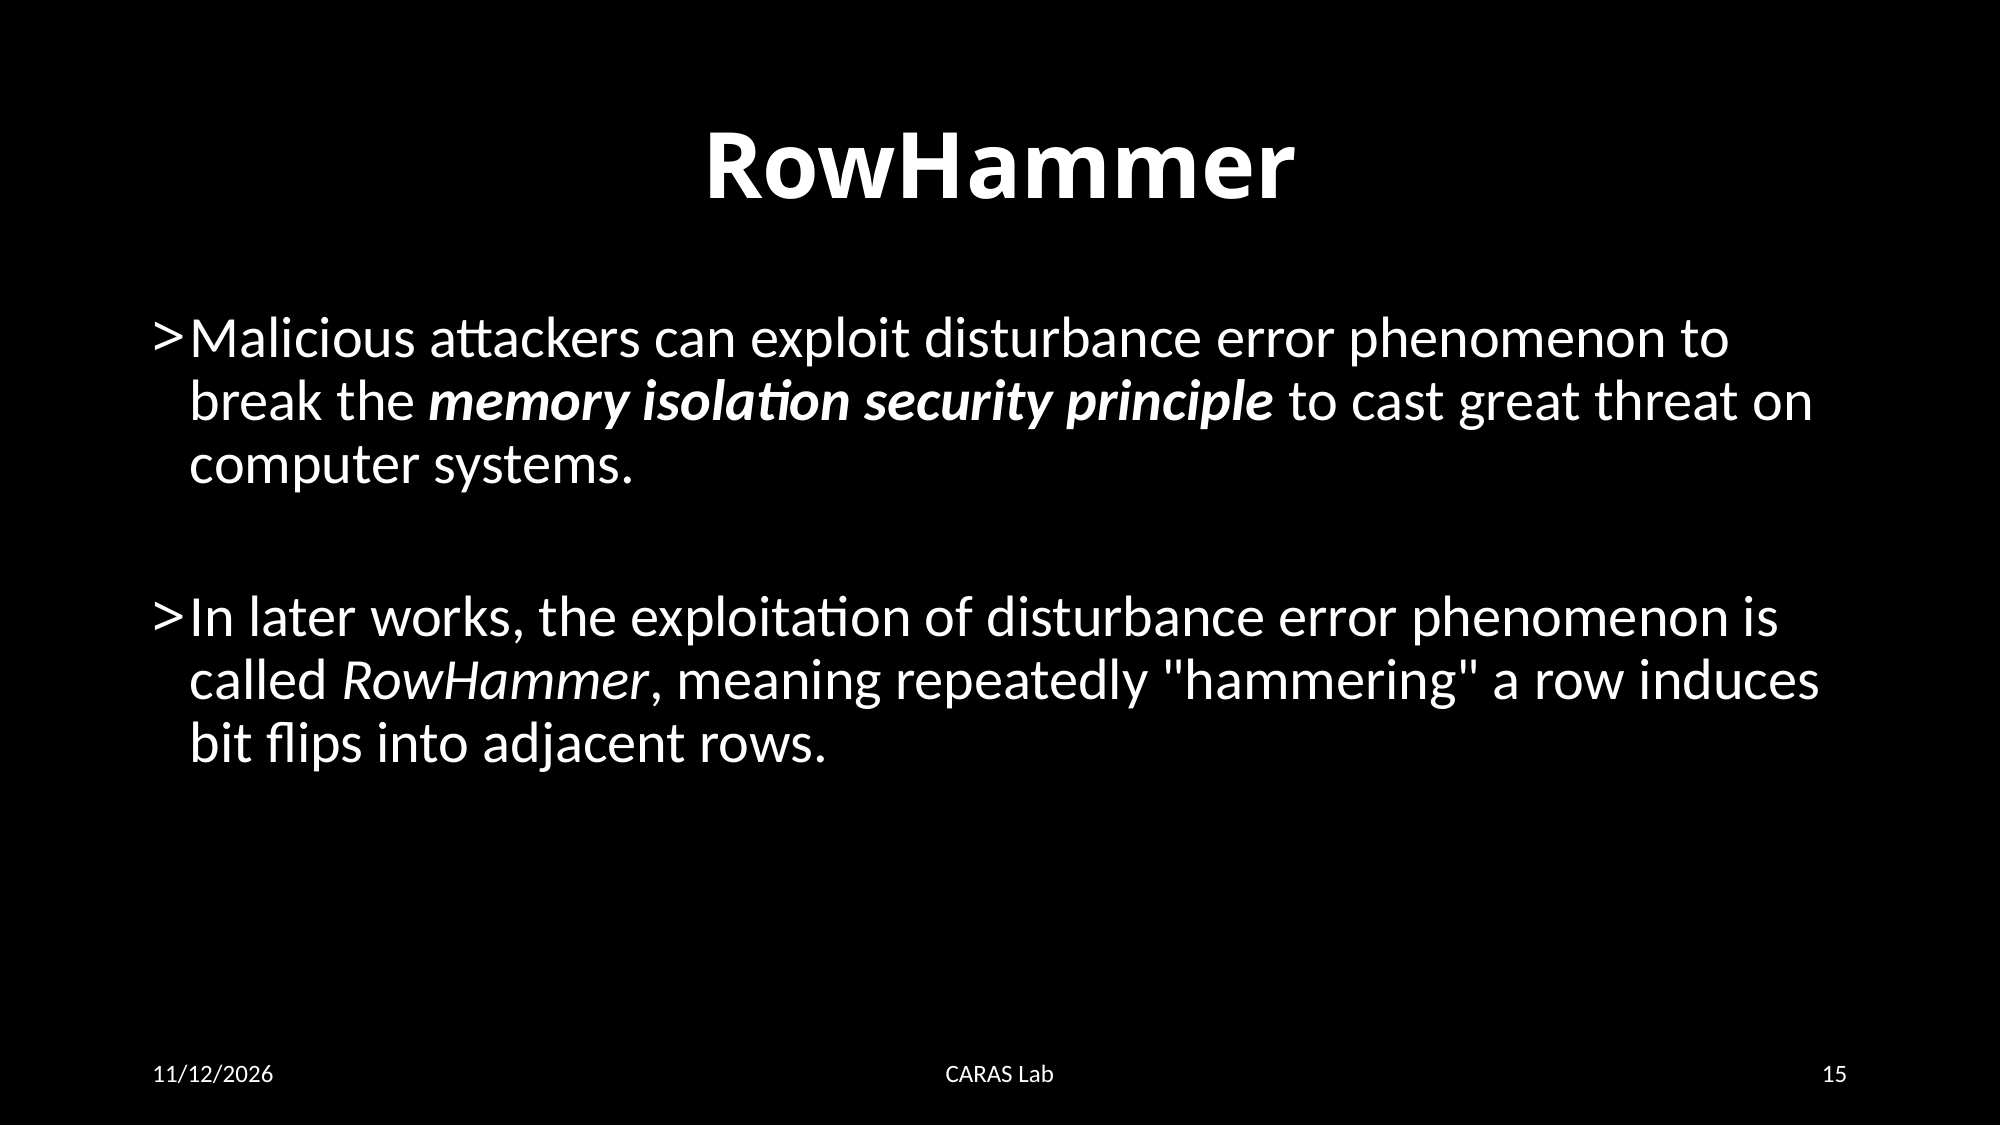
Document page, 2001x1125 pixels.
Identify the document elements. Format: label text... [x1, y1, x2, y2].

title RowHammer [137, 59, 1863, 278]
list Malicious attackers can exploit disturbance error phenomenon to break the memory isolation security principle to cast great threat on computer systems. In later works, the exploitation of disturbance error phenomenon is called RowHammer, meaning repeatedly "hammering" a row induces bit flips into adjacent rows. [137, 299, 1863, 1014]
footer CARAS Lab [662, 1042, 1338, 1103]
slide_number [137, 1042, 588, 1103]
slide_number 15 [1412, 1042, 1863, 1103]
